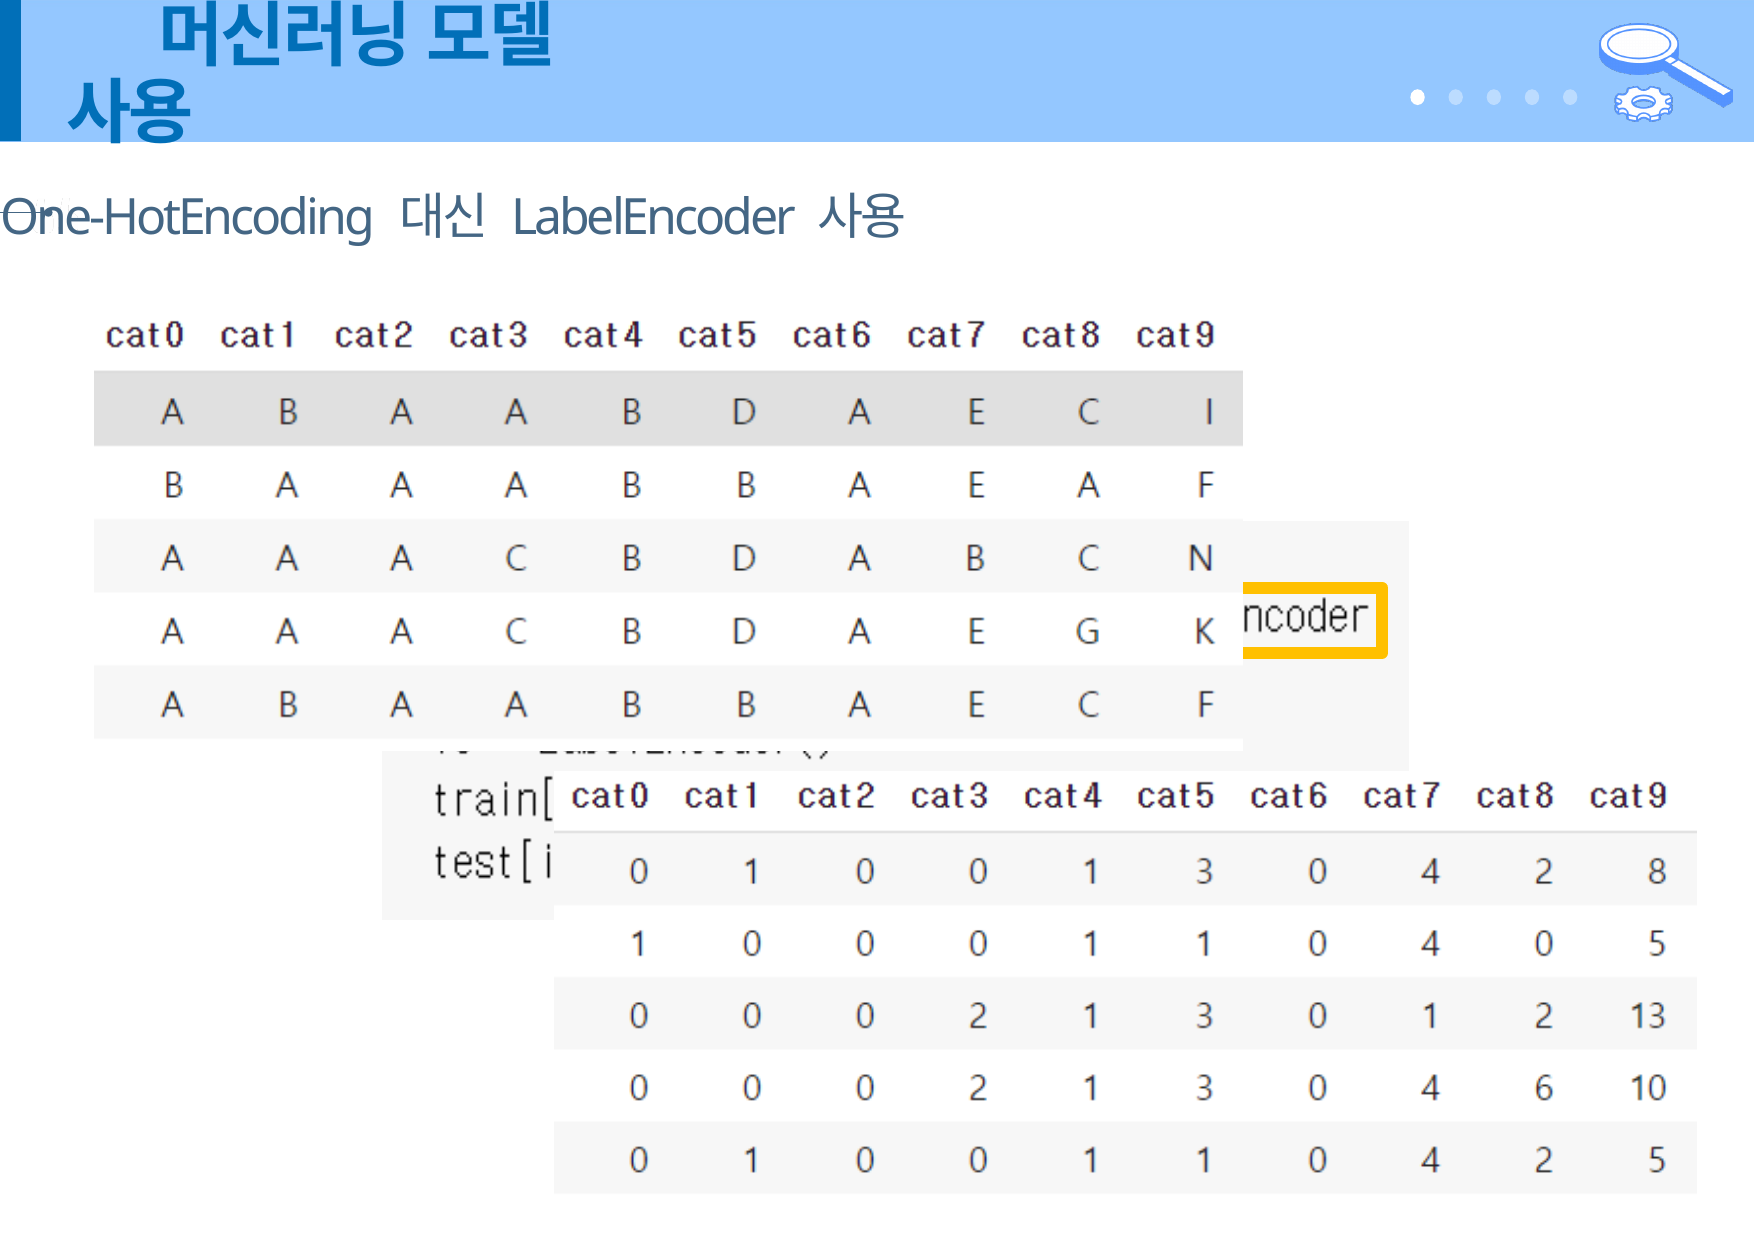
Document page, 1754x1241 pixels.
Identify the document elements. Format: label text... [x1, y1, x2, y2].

picture [94, 304, 1243, 751]
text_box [0, 177, 844, 253]
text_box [382, 521, 1409, 920]
picture [554, 770, 1697, 1200]
picture [21, 0, 1754, 142]
title 3. 머신러닝 모델 사용 [51, 28, 709, 124]
